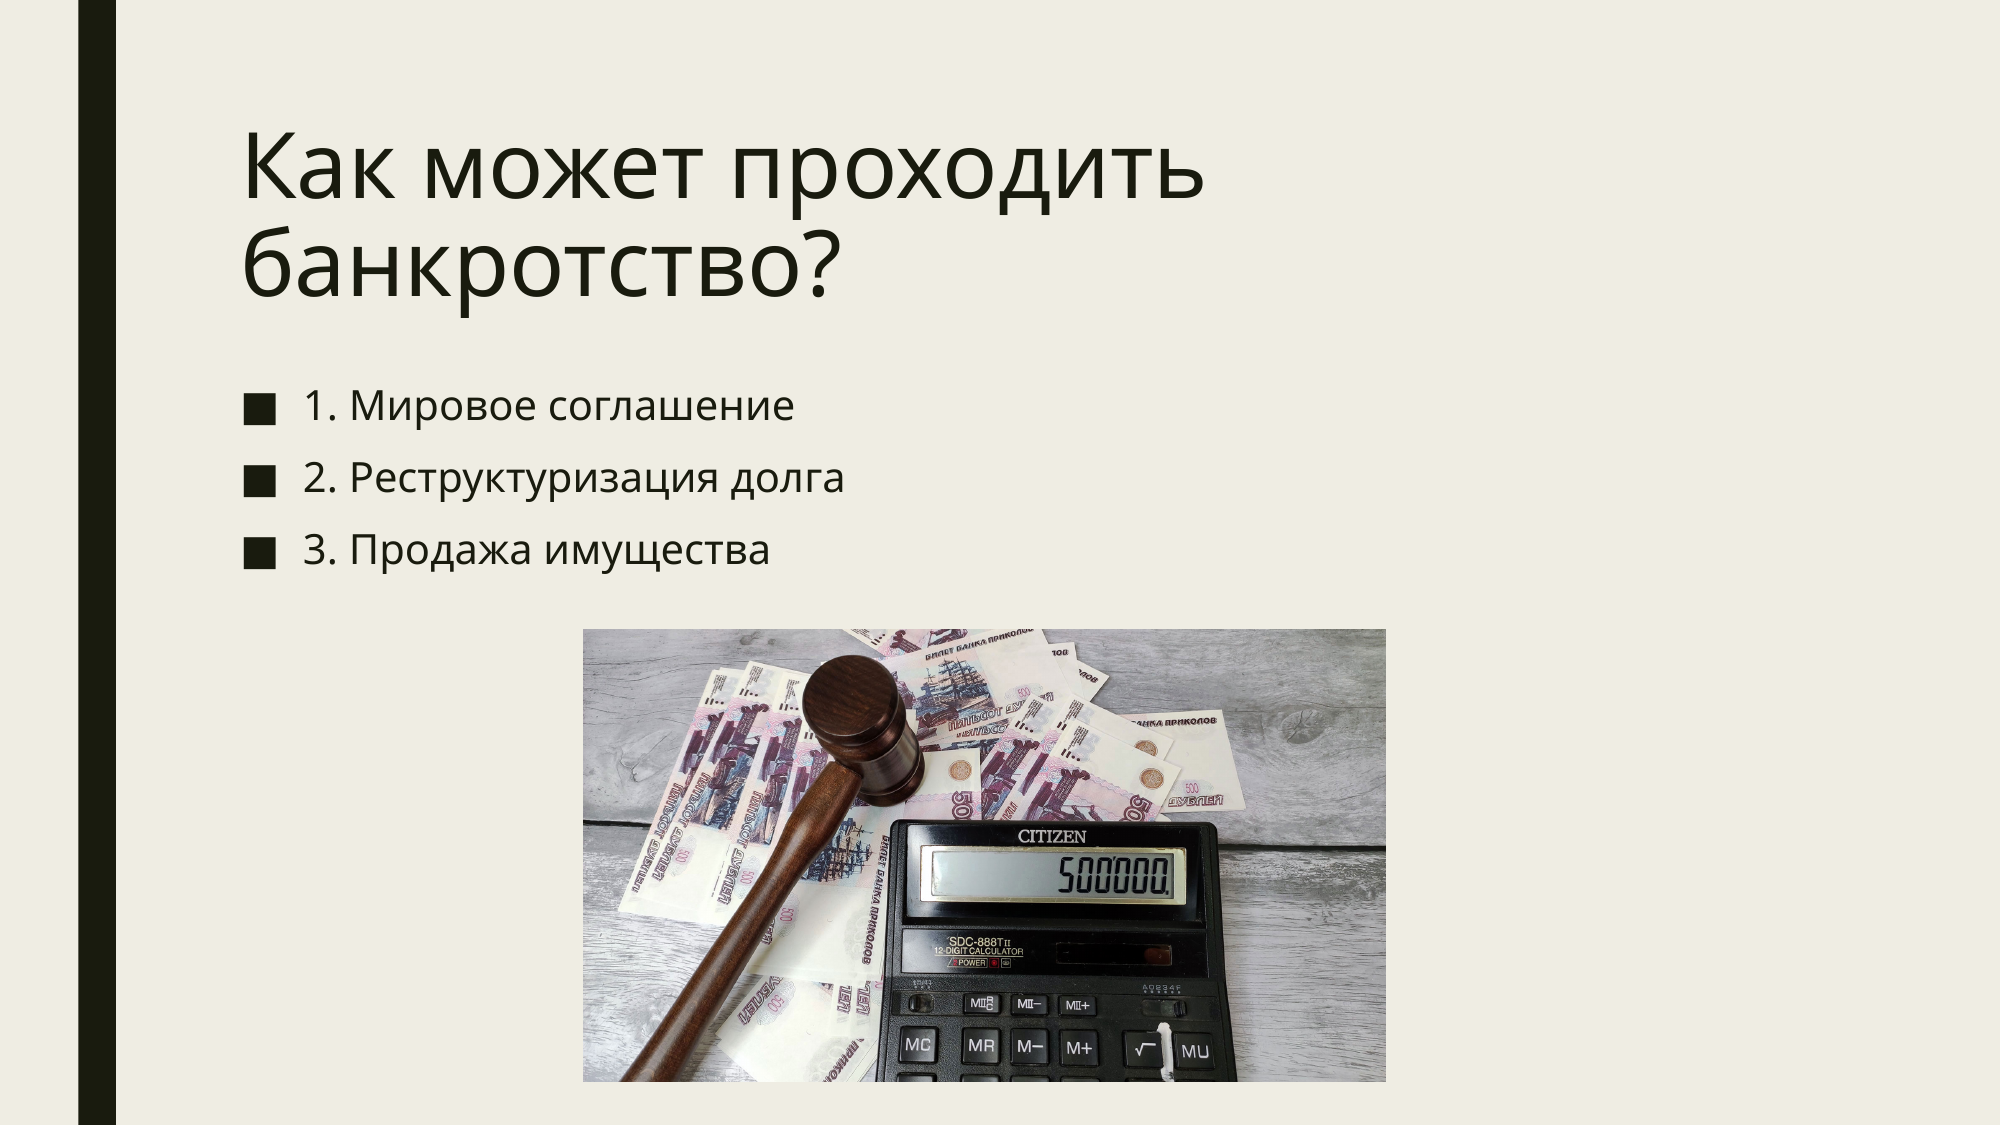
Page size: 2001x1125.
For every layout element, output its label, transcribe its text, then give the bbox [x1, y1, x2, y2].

picture [583, 629, 1386, 1082]
list 1. Мировое соглашение 2. Реструктуризация долга 3. Продажа имущества [225, 375, 1800, 963]
title Как может проходить банкротство? [225, 112, 1800, 357]
